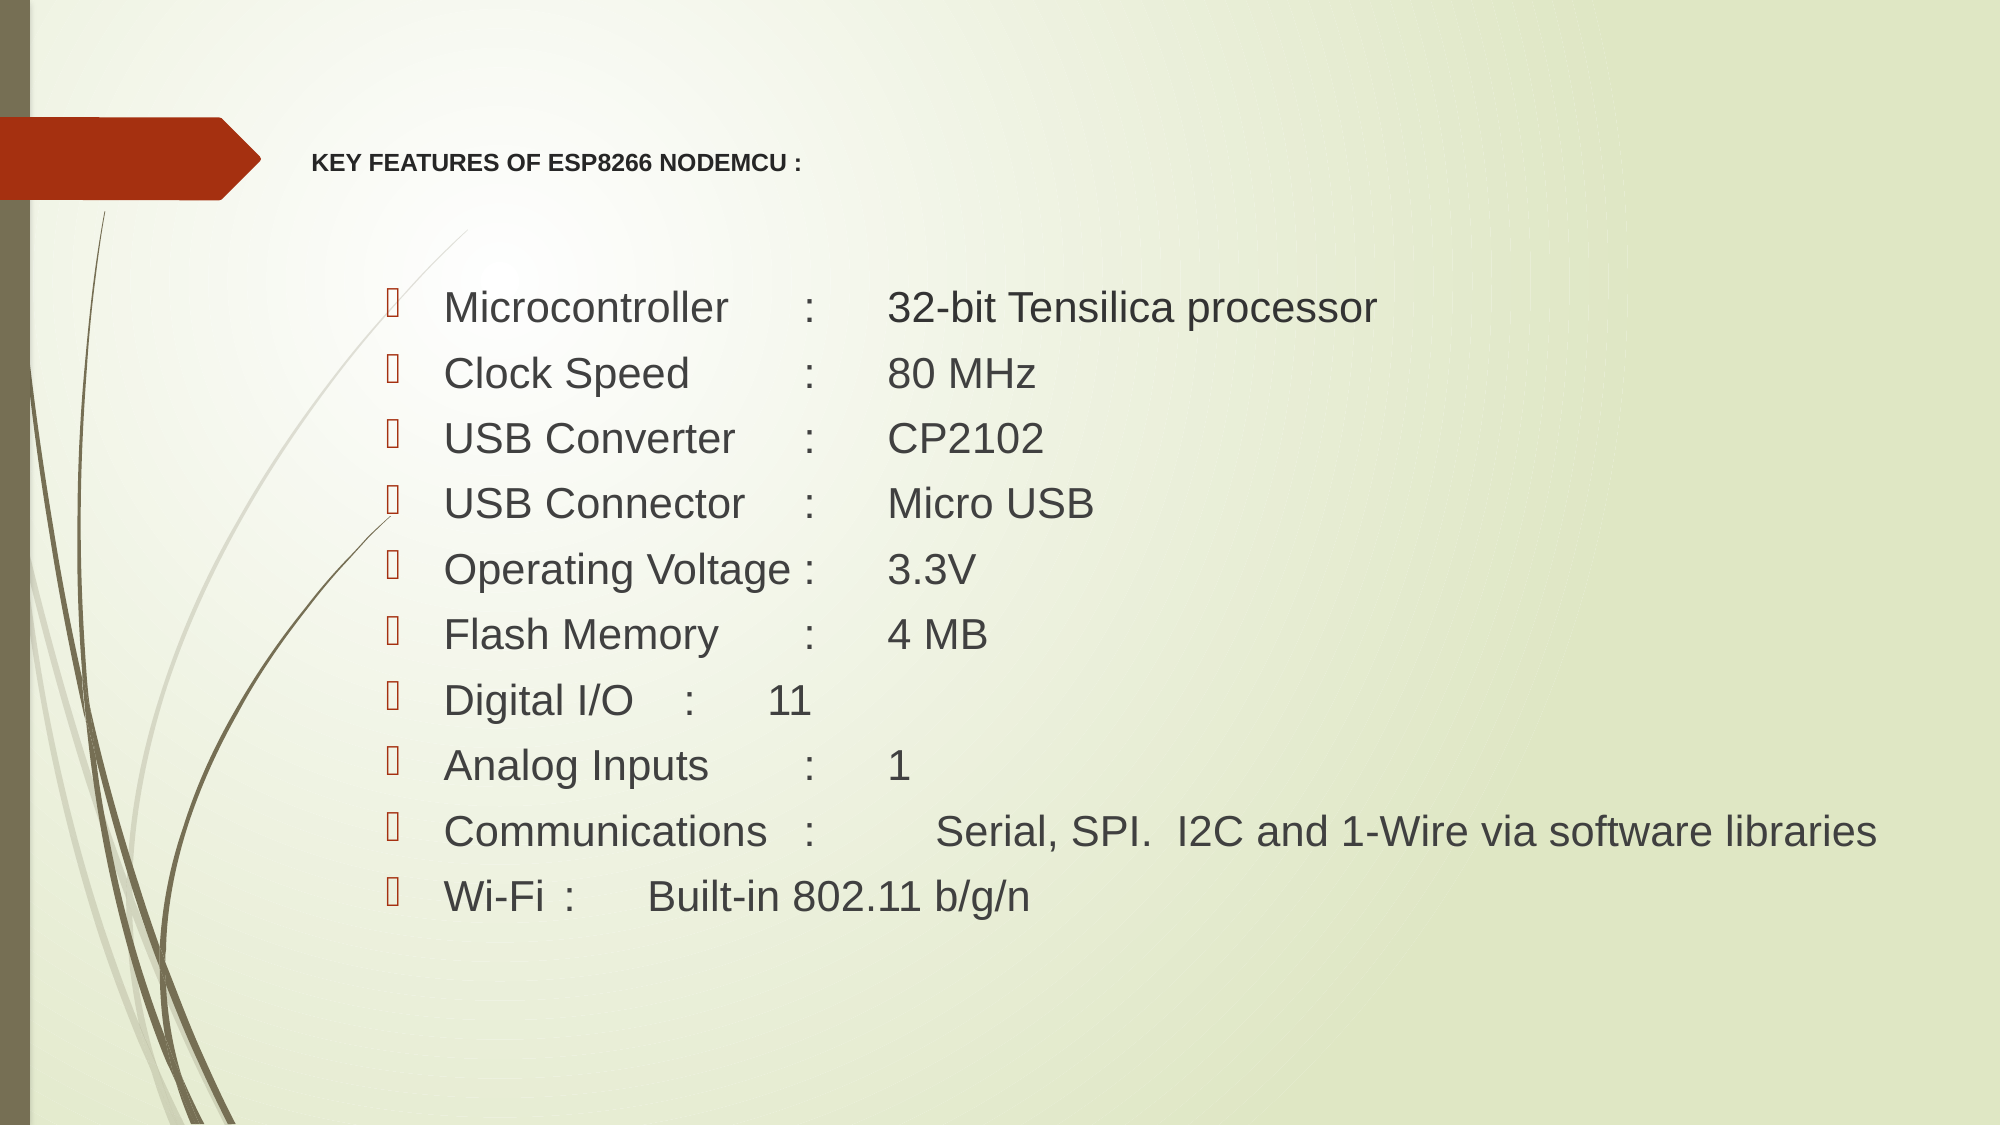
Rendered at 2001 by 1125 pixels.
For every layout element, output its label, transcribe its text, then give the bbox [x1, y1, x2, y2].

title KEY FEATURES OF ESP8266 NODEMCU : [296, 141, 1882, 230]
list Microcontroller : 32-bit Tensilica processor Clock Speed : 80 MHz USB Converter : CP2102 USB Connector : Micro USB Operating Voltage : 3.3V Flash Memory : 4 MB Digital I/O : 11 Analog Inputs : 1 Communications : Serial, SPI. I2C and 1-Wire via software libraries Wi-Fi : Built-in 802.11 b/g/n [370, 275, 1906, 934]
